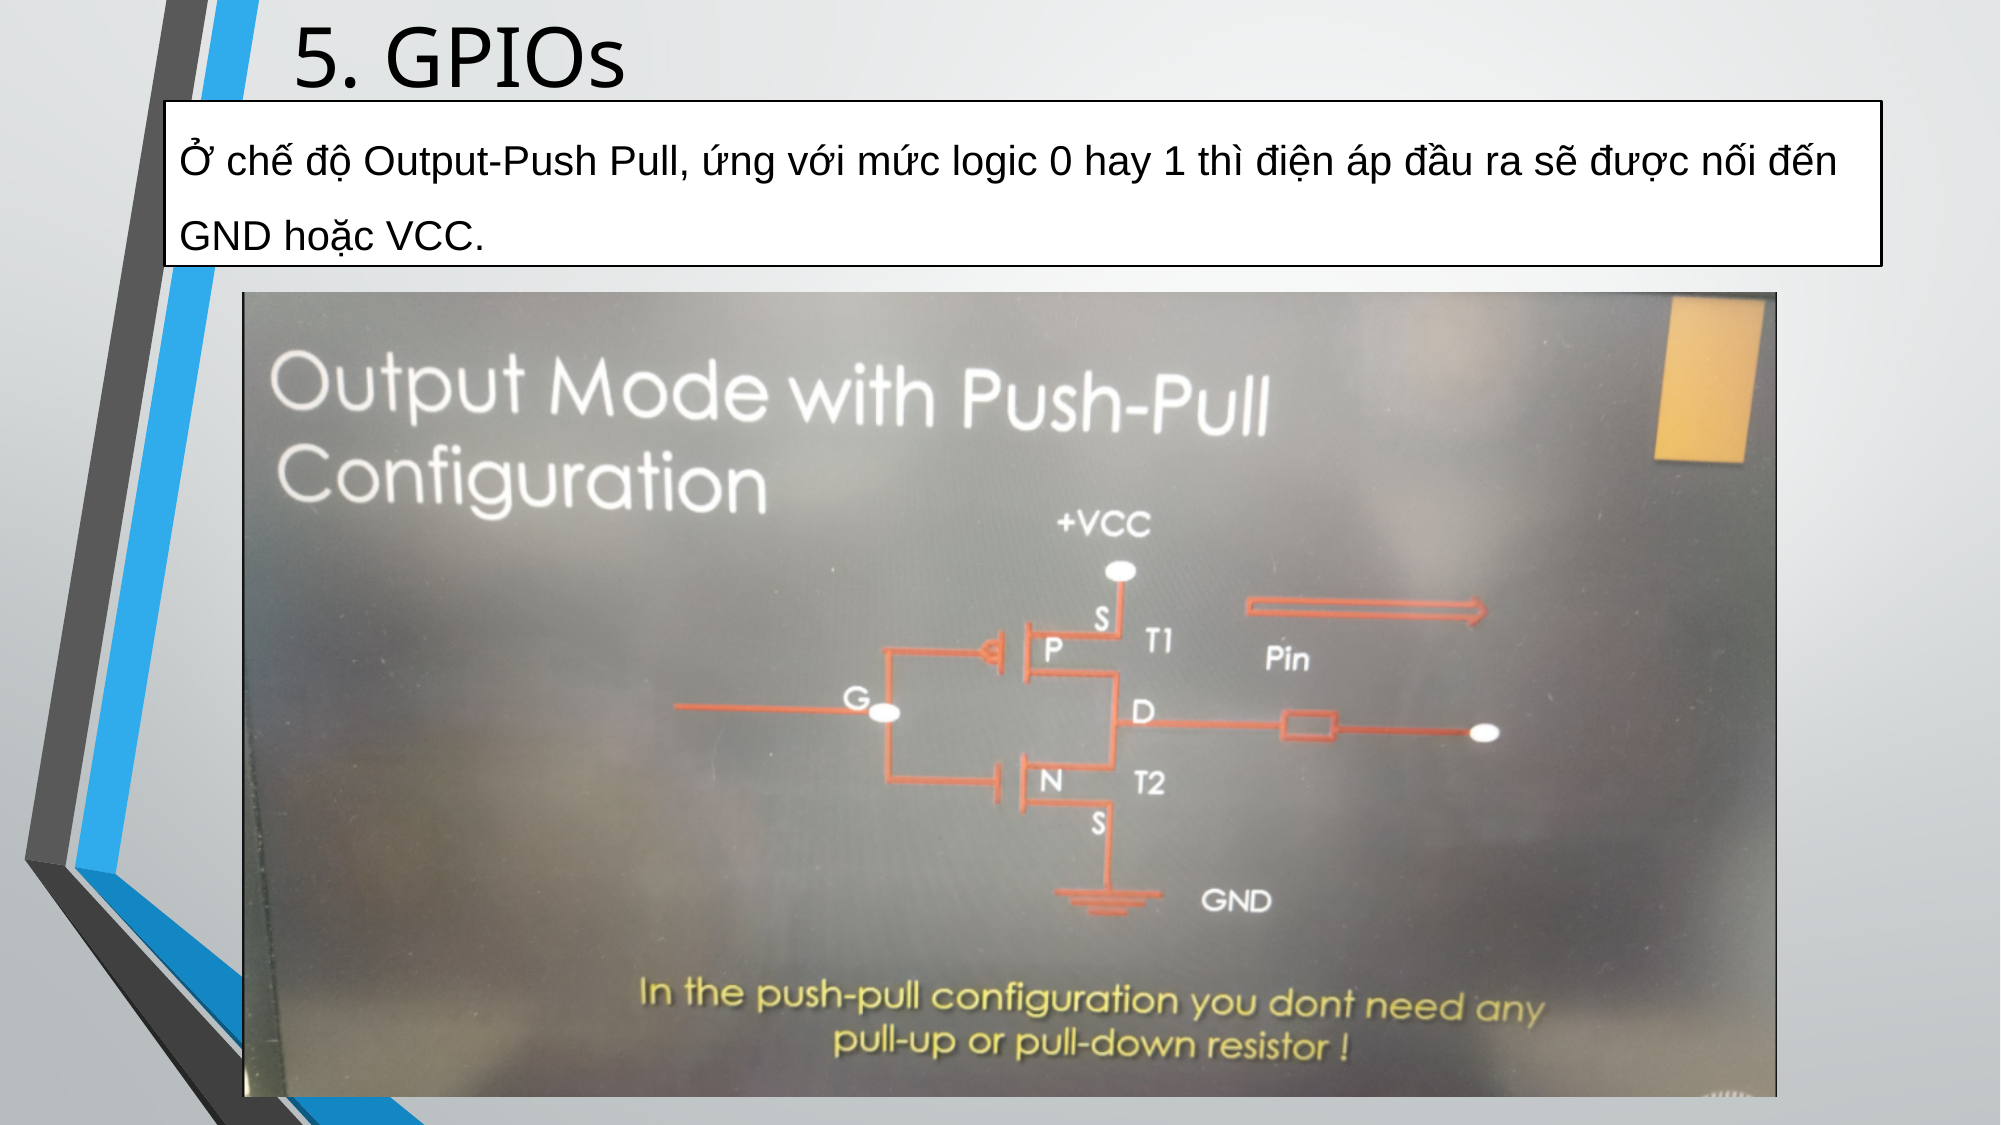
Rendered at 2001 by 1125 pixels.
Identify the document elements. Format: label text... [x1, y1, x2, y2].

picture [241, 292, 1777, 1097]
title 5. GPIOs [277, 0, 1978, 131]
text_box Ở chế độ Output-Push Pull, ứng với mức logic 0 hay 1 thì điện áp đầu ra sẽ được nối đến GND hoặc VCC. [163, 100, 1883, 267]
